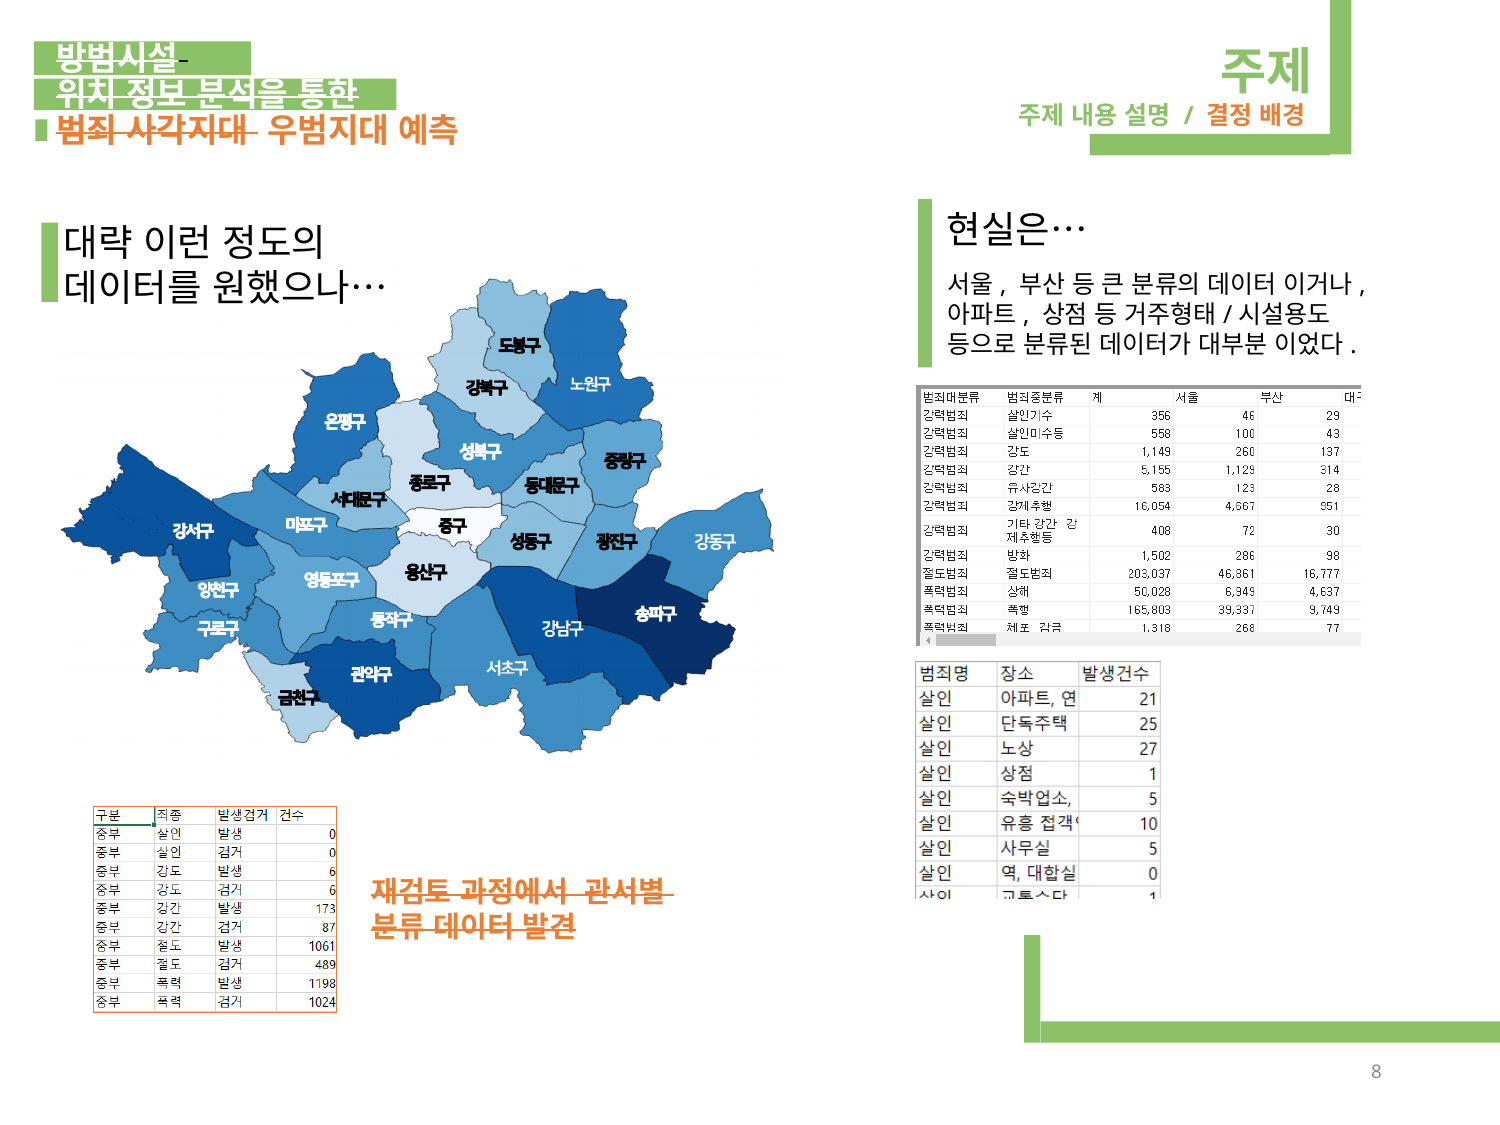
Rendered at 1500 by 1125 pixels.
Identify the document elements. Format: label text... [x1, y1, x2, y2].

text_box 재검토 과정에서 관서별 분류 데이터 발견 [356, 866, 689, 951]
slide_number 8 [1059, 1044, 1397, 1103]
text_box [1089, 133, 1329, 156]
text_box [1329, 0, 1352, 156]
picture [57, 267, 784, 760]
text_box 주제 주제 내용 설명 / 결정 배경 [872, 31, 1327, 137]
picture [93, 806, 337, 1013]
title 방범시설 위치 정보 분석을 통한 범죄 사각지대 우범지대 예측 [41, 29, 669, 162]
picture [915, 385, 1361, 646]
text_box 대략 이런 정도의 데이터를 원했으나… [49, 211, 429, 267]
text_box [33, 78, 41, 111]
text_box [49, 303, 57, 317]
text_box [1040, 1020, 1500, 1044]
text_box [33, 40, 41, 76]
text_box [917, 198, 933, 368]
text_box [34, 118, 48, 142]
picture [914, 661, 1161, 899]
text_box [1023, 934, 1042, 1044]
text_box 현실은… [933, 199, 1291, 259]
text_box [40, 222, 59, 303]
text_box 서울, 부산 등 큰 분류의 데이터 이거나,아파트, 상점 등 거주형태/시설용도 등으로 분류된 데이터가 대부분 이었다. [933, 261, 1397, 366]
